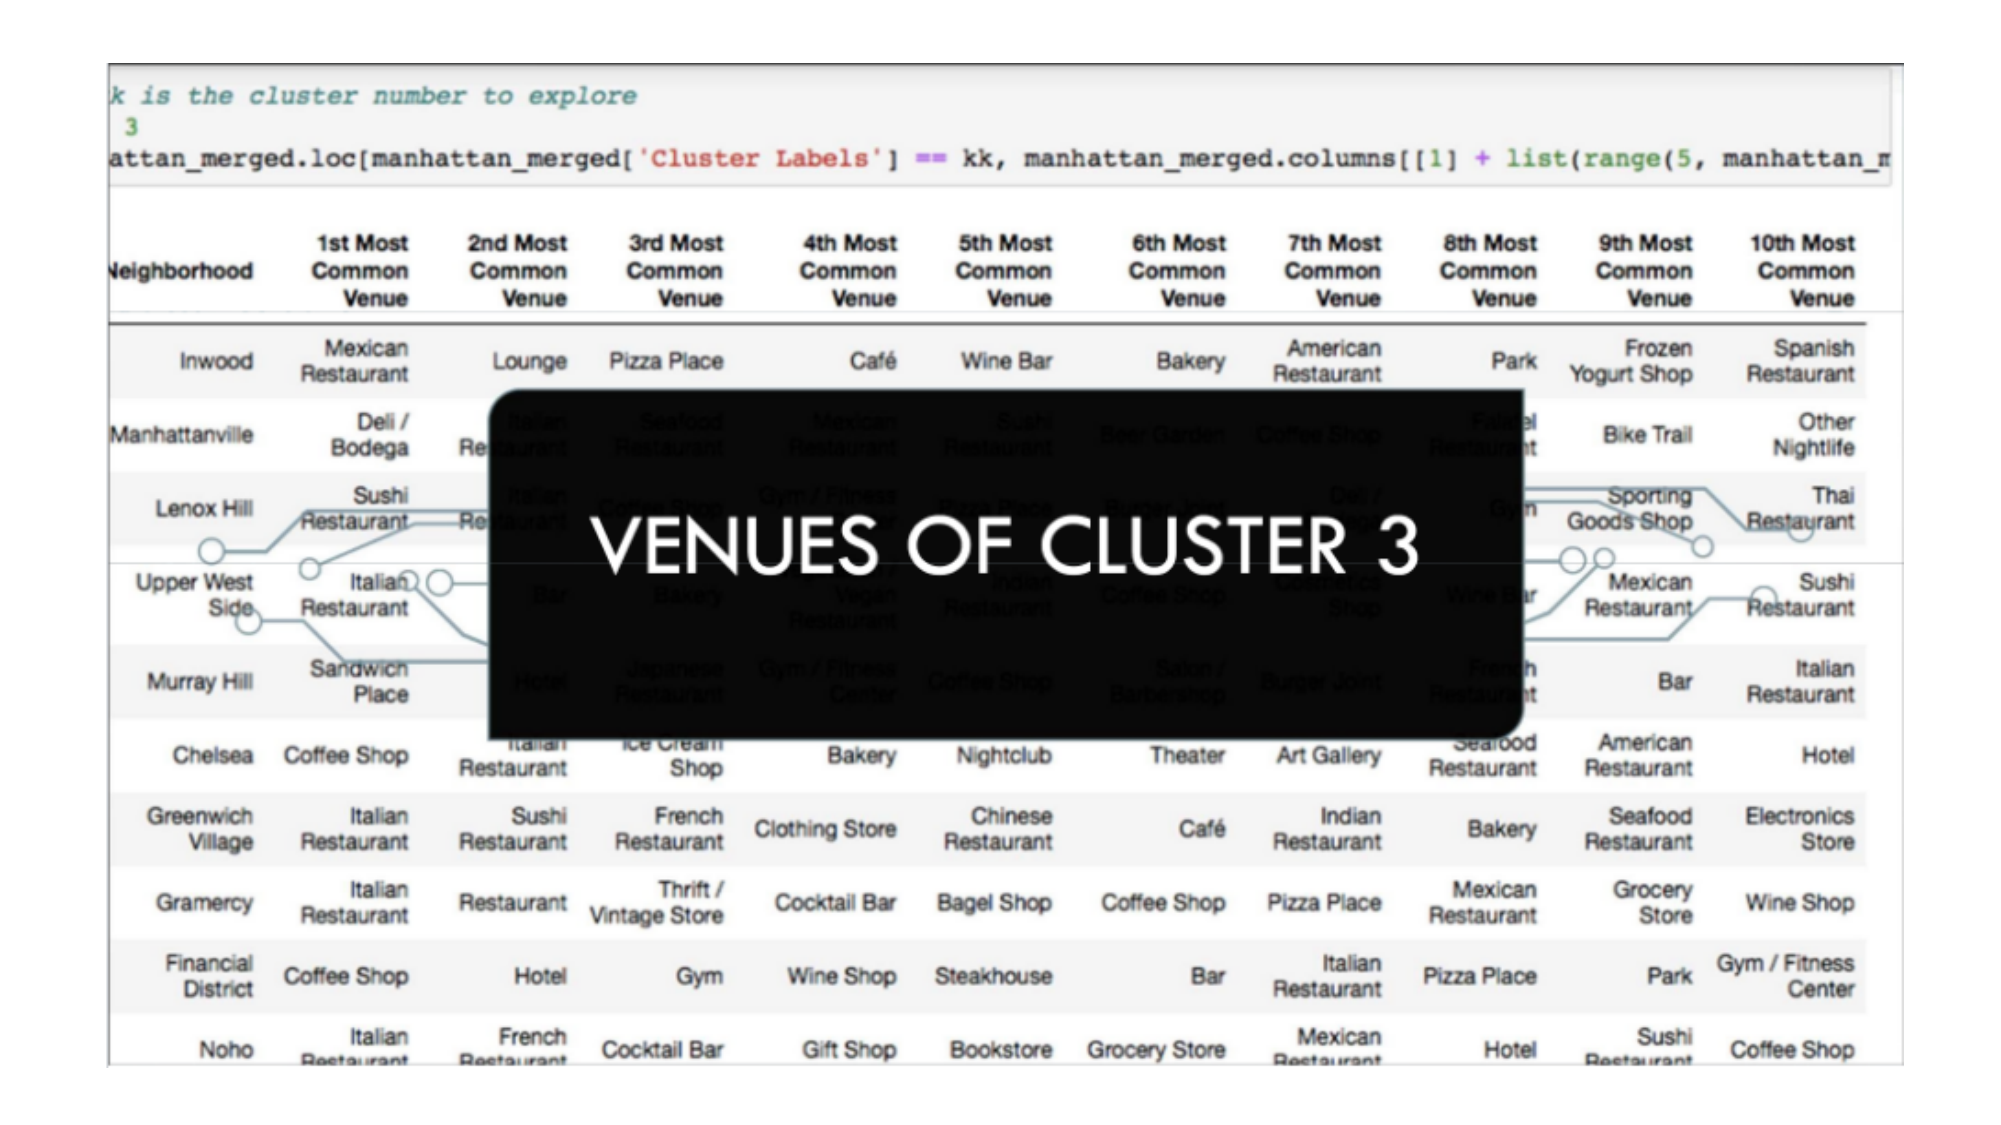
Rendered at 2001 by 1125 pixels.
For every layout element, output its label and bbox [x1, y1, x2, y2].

list [105, 63, 1904, 1068]
